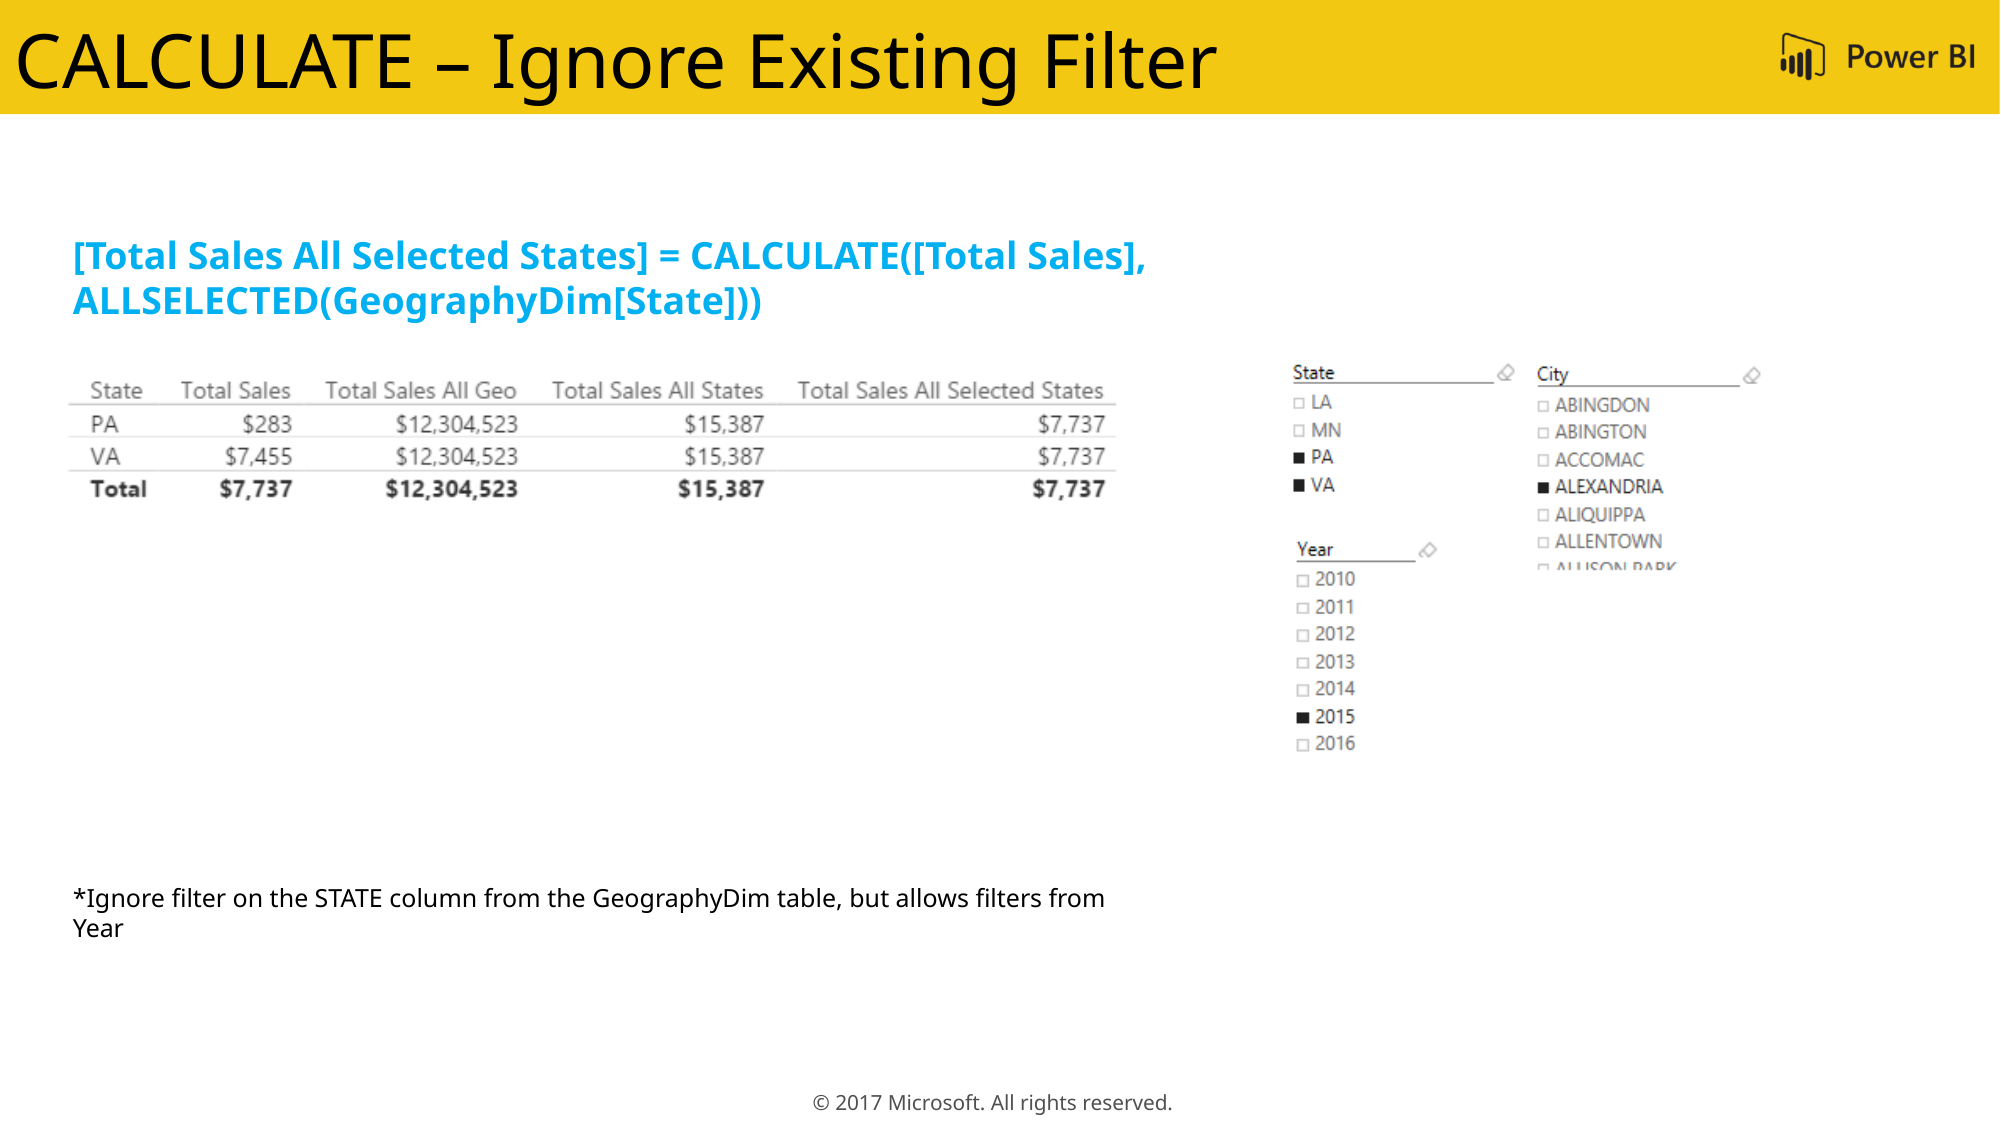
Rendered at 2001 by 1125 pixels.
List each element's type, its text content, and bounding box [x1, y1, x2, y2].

picture [1768, 23, 1985, 91]
picture [57, 347, 1130, 533]
text_box CALCULATE – Ignore Existing Filter [0, 5, 1879, 111]
text_box *Ignore filter on the STATE column from the GeographyDim table, but allows filters from Year [58, 875, 1148, 951]
text_box [0, 0, 2000, 115]
footer © 2017 Microsoft. All rights reserved. [663, 1084, 1338, 1122]
picture [1275, 348, 1770, 770]
text_box [Total Sales All Selected States] = CALCULATE([Total Sales], ALLSELECTED(GeographyDim[State])) [58, 224, 1840, 330]
